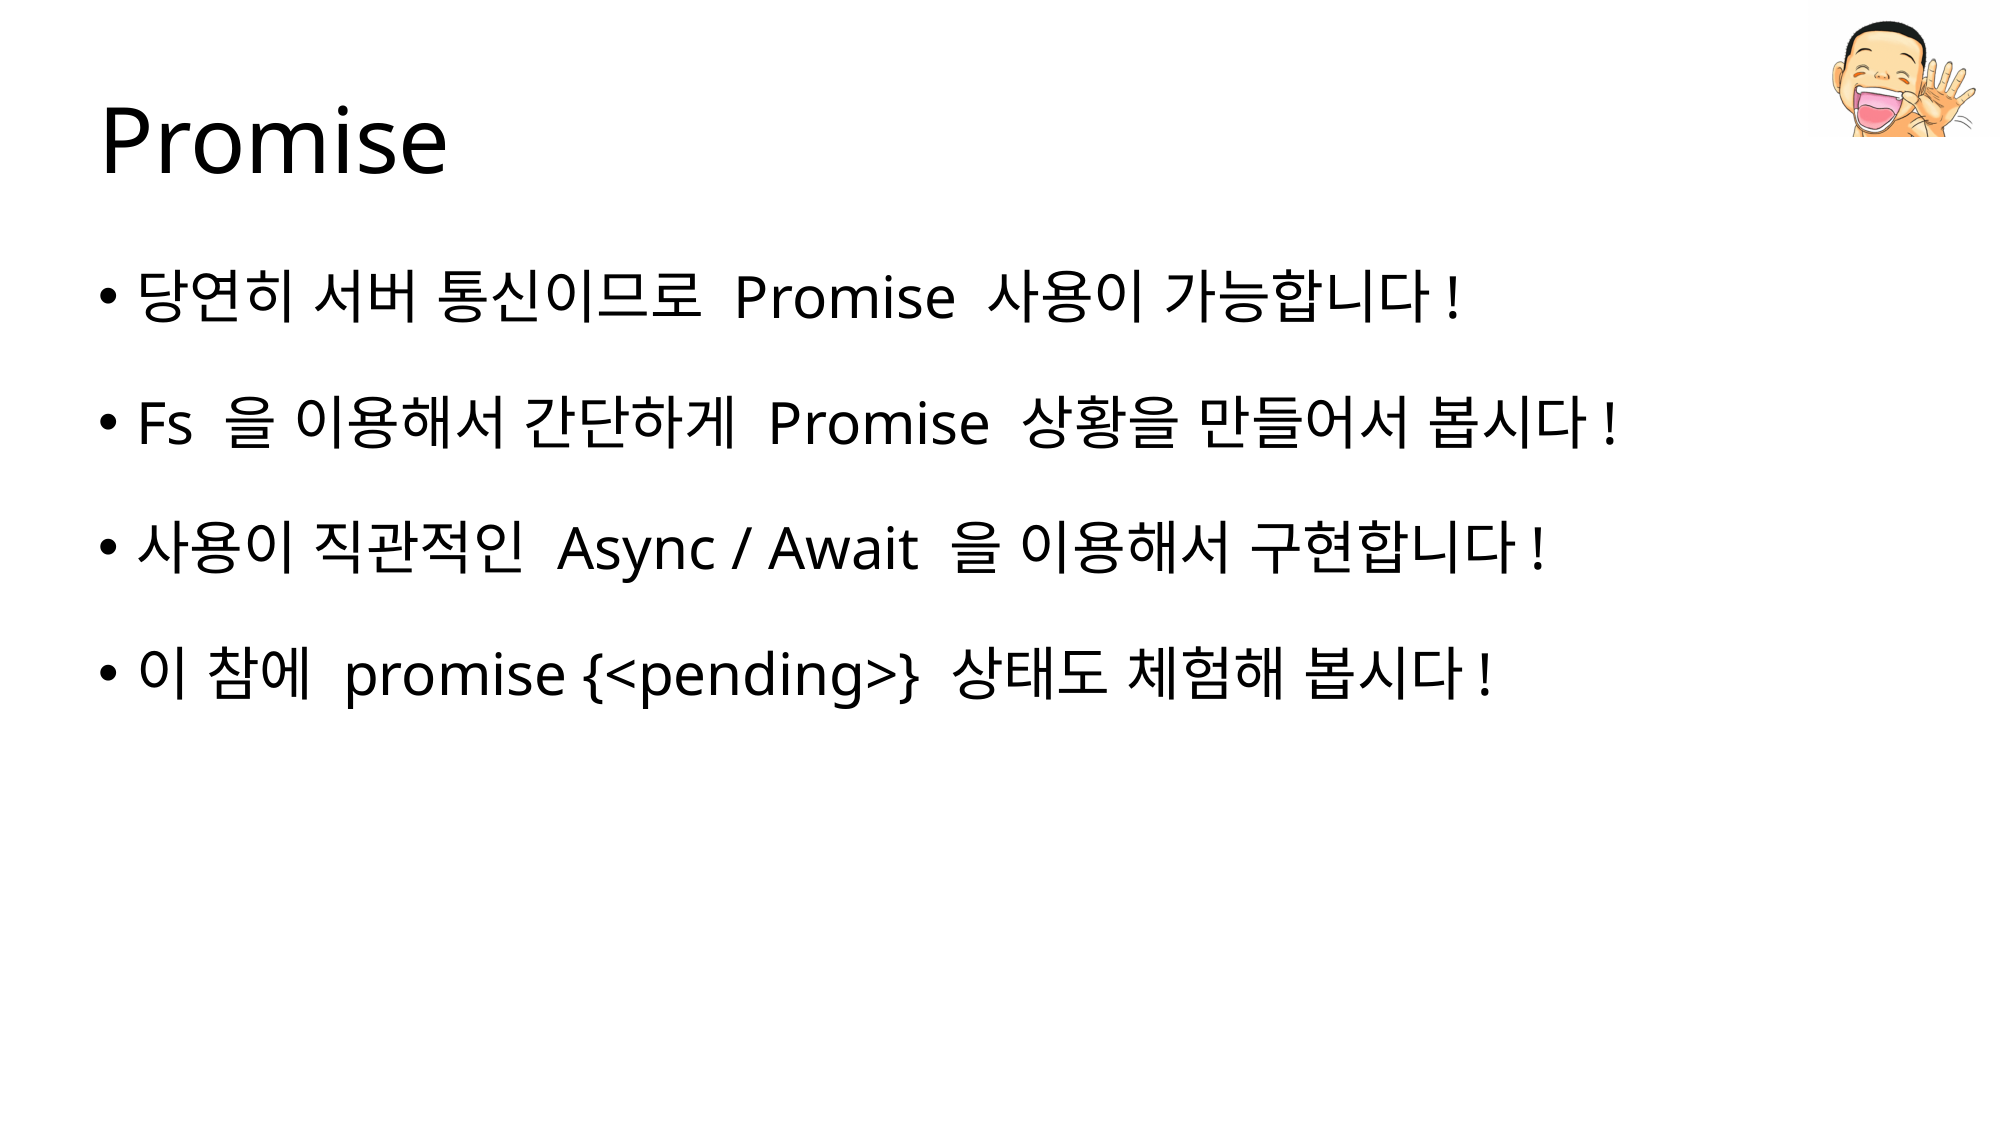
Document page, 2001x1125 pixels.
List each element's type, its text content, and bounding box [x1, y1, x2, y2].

title Promise [83, 0, 1931, 217]
picture [1931, 0, 2000, 137]
list 당연히 서버 통신이므로 Promise 사용이 가능합니다! Fs 을 이용해서 간단하게 Promise 상황을 만들어서 봅시다! 사용이 직관적인 Async / Await 을 이용해서 구현합니다! 이 참에 promise {<pending>} 상태도 체험해 봅시다! [83, 217, 1931, 1068]
